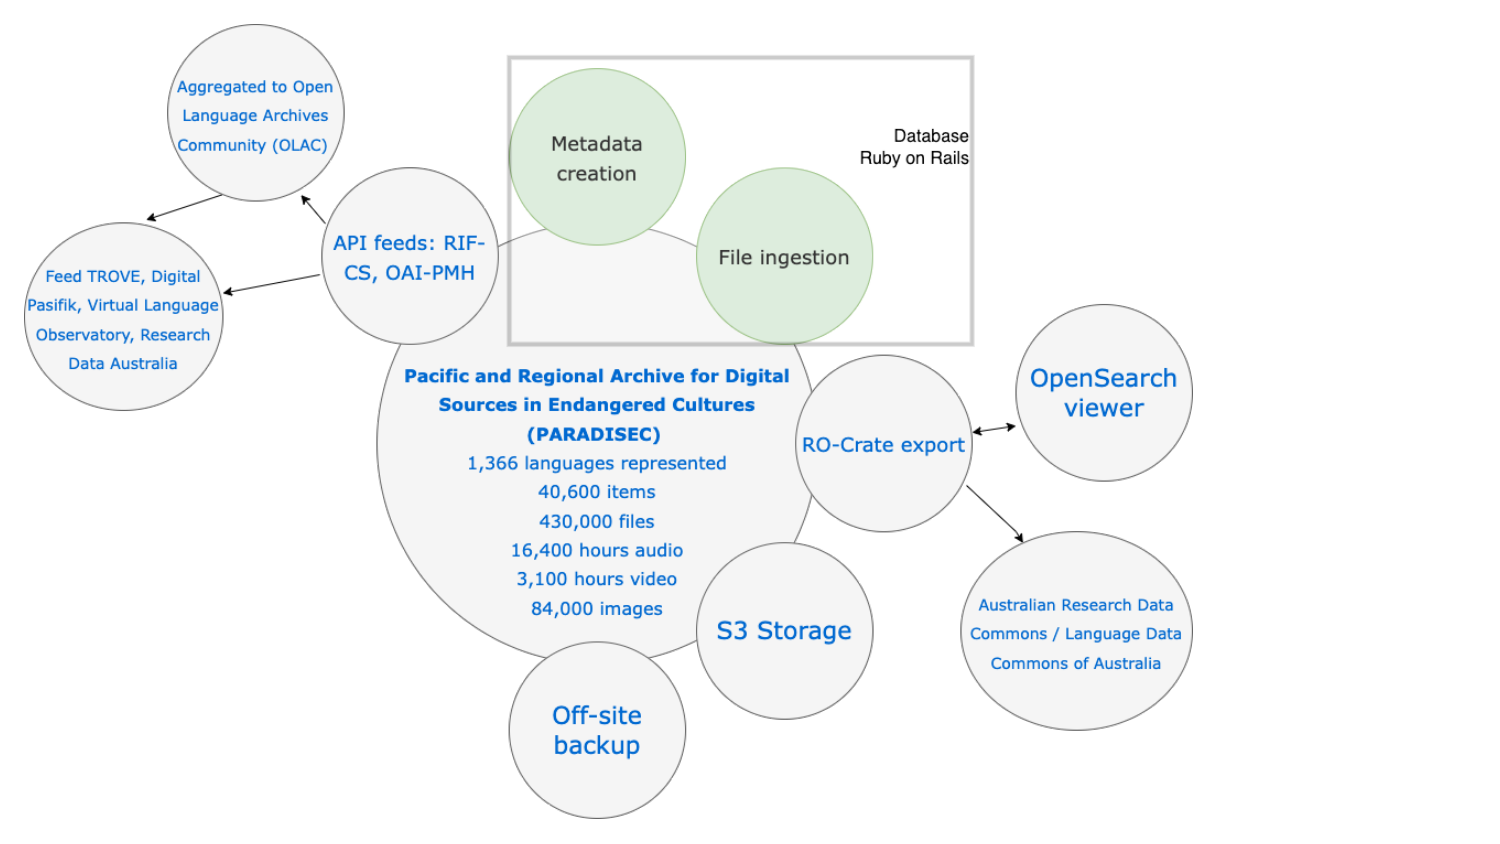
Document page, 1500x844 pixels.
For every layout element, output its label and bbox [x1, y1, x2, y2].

picture [24, 24, 1194, 819]
